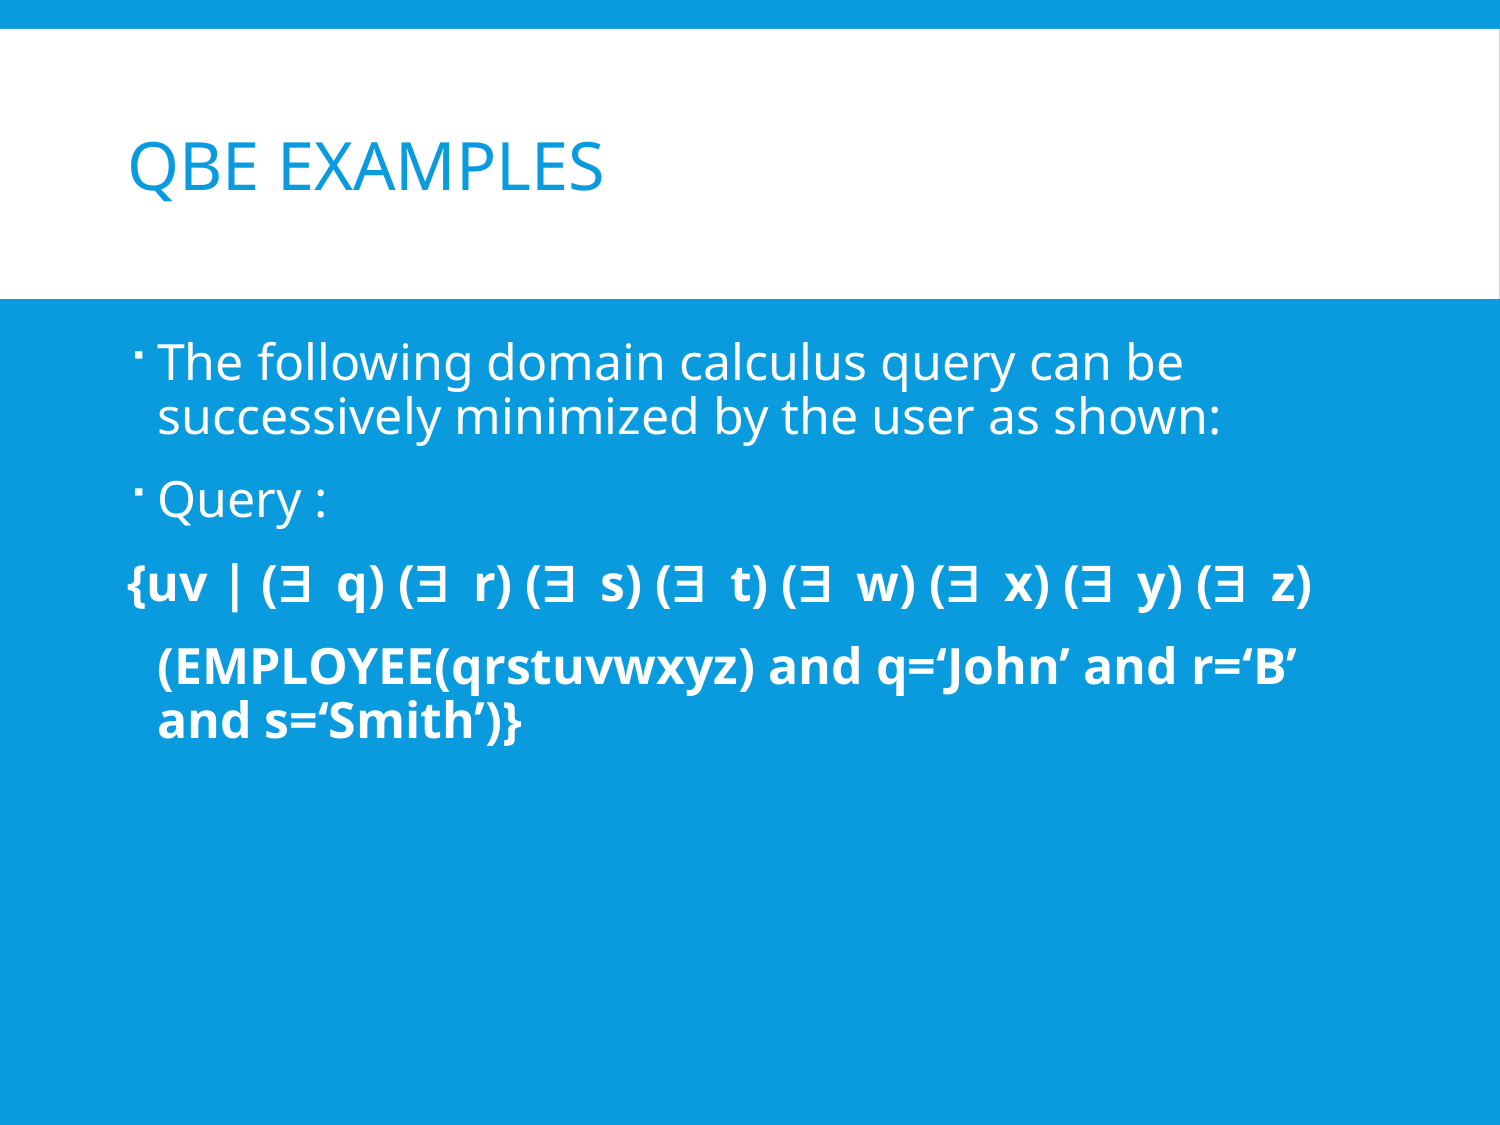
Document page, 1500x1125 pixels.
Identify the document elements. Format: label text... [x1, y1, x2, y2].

title QBE Examples [112, 46, 1388, 295]
list The following domain calculus query can be successively minimized by the user as shown: Query : {uv | ( q) ( r) ( s) ( t) ( w) ( x) ( y) ( z) (EMPLOYEE(qrstuvwxyz) and q=‘John’ and r=‘B’ and s=‘Smith’)} [112, 329, 1388, 1020]
